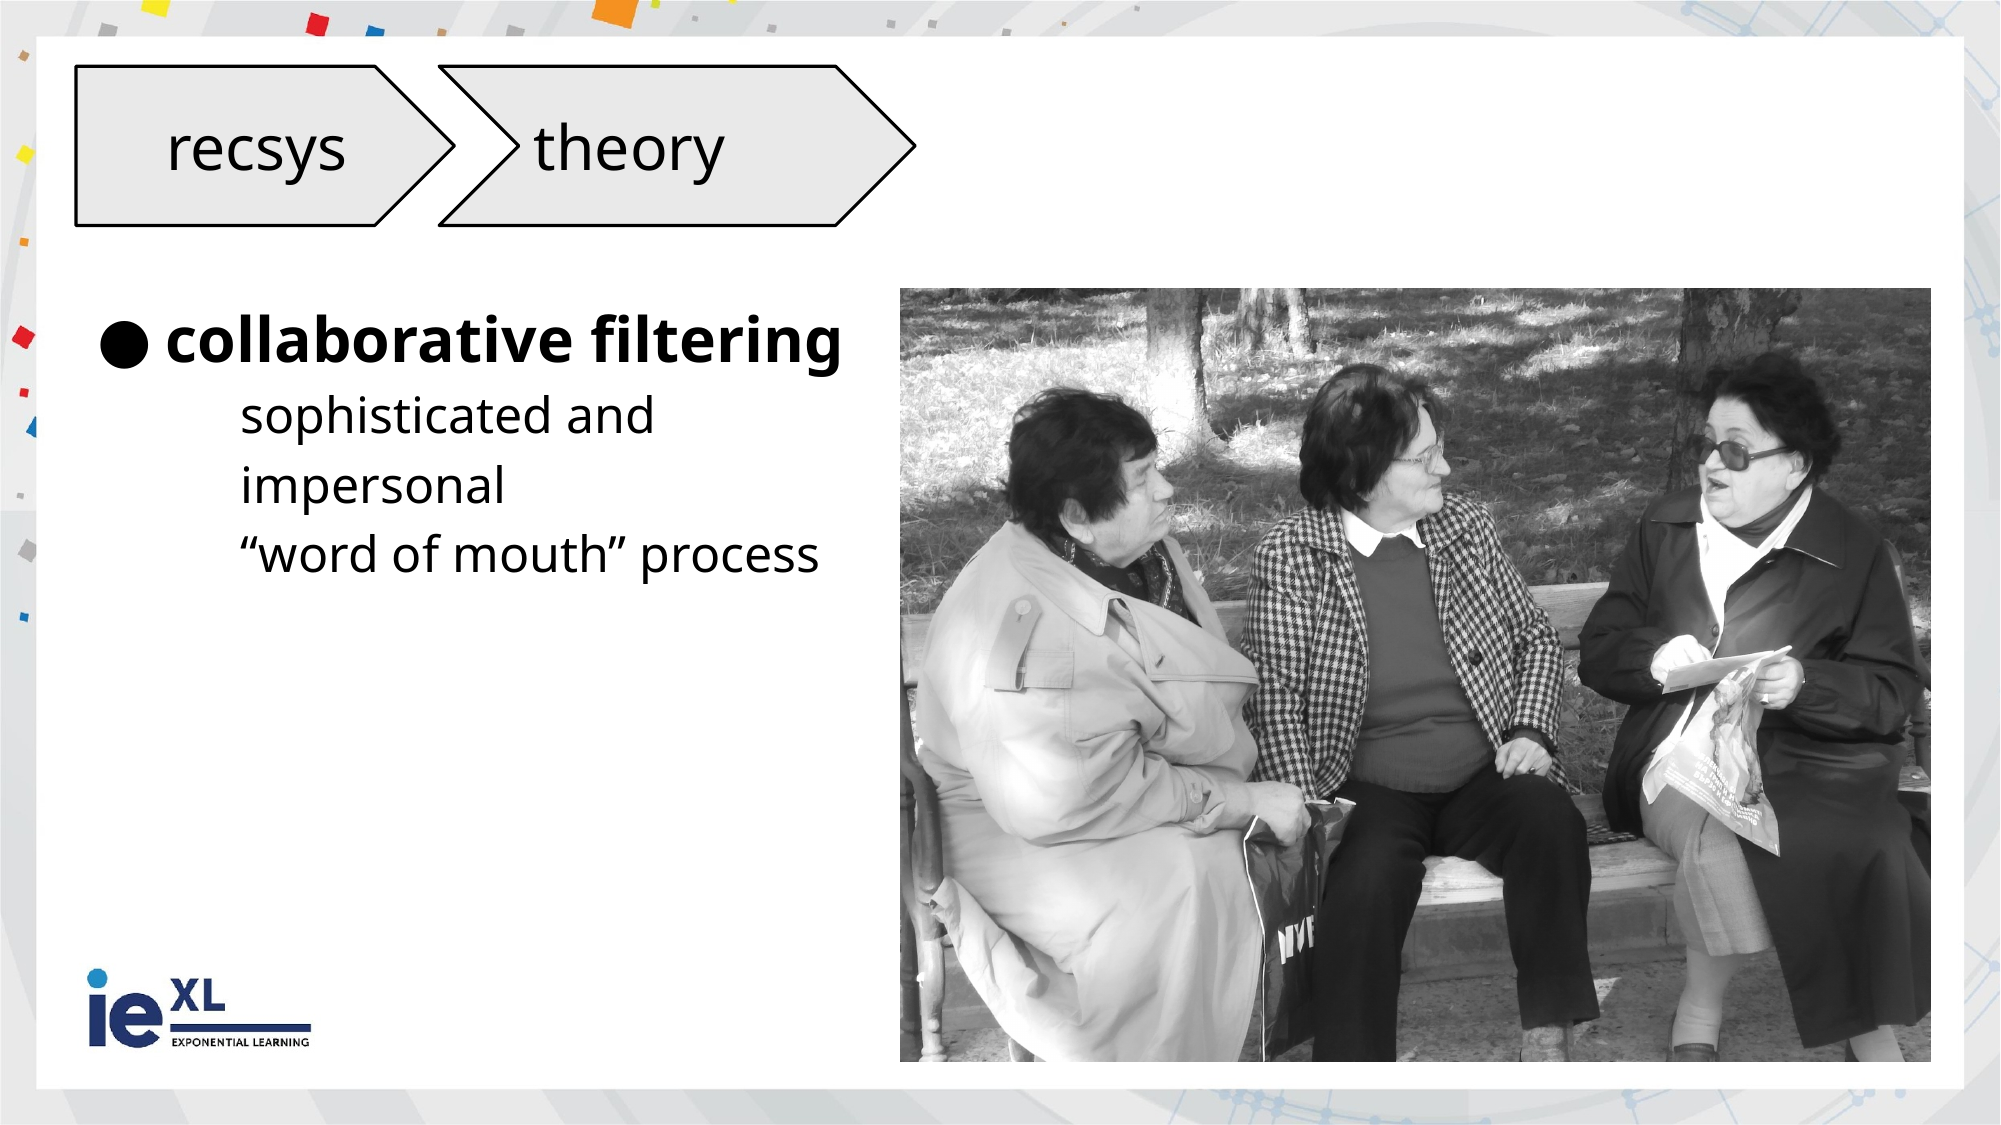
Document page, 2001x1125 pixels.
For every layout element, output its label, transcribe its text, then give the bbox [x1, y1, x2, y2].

text_box theory [439, 66, 916, 226]
picture [0, 0, 2001, 1125]
text_box collaborative filtering sophisticated and impersonal “word of mouth” process [75, 228, 1827, 896]
text_box recsys [75, 66, 455, 226]
